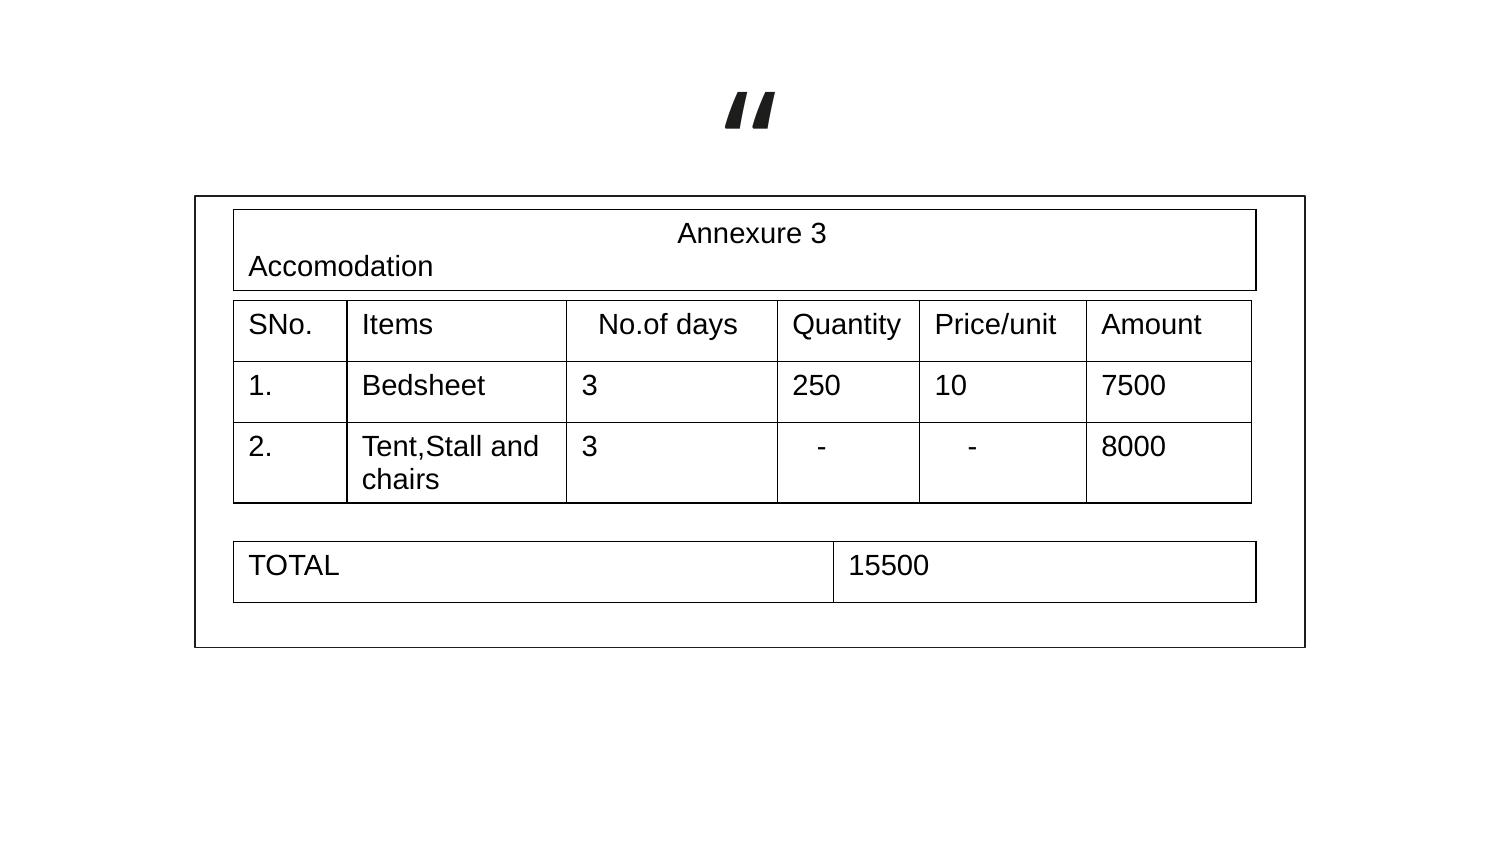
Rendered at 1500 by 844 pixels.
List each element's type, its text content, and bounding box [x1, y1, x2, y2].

table_cell 7500 [1087, 362, 1251, 422]
table_header TOTAL [234, 542, 833, 602]
table_cell 1. [234, 362, 346, 422]
table_header SNo. [234, 301, 346, 361]
table_header Quantity [778, 301, 919, 361]
table_cell Bedsheet [348, 362, 566, 422]
table_cell 2. [234, 423, 346, 502]
table_header No.of days [567, 301, 777, 361]
table_cell 8000 [1087, 423, 1251, 502]
table_cell 10 [920, 362, 1086, 422]
table_cell 3 [567, 362, 777, 422]
table_cell 3 [567, 423, 777, 502]
table_cell 250 [778, 362, 919, 422]
table_cell - [778, 423, 919, 502]
table_header 15500 [834, 542, 1255, 602]
table_header Amount [1087, 301, 1251, 361]
table_header Price/unit [920, 301, 1086, 361]
table_cell - [920, 423, 1086, 502]
table_header Annexure 3 Accomodation [234, 210, 1255, 290]
table_header Items [348, 301, 566, 361]
table_cell Tent,Stall and chairs [348, 423, 566, 502]
list [195, 387, 1303, 650]
